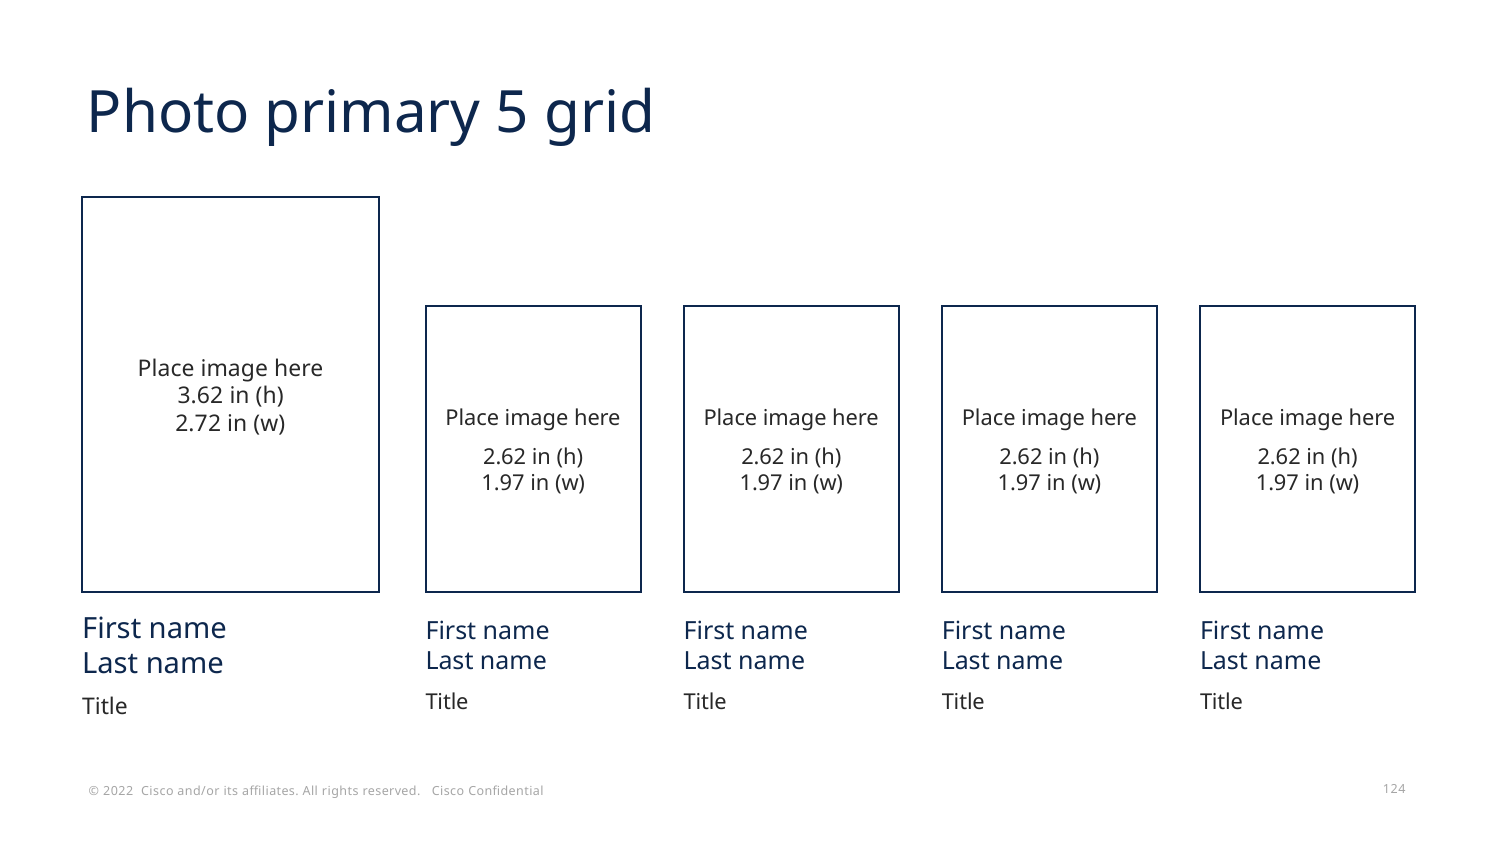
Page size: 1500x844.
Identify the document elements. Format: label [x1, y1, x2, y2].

text_box [80, 195, 381, 594]
text_box [941, 305, 1158, 717]
text_box [1199, 305, 1416, 717]
text_box [425, 305, 642, 717]
title [71, 55, 1441, 176]
text_box [683, 305, 900, 717]
text_box [82, 609, 323, 720]
